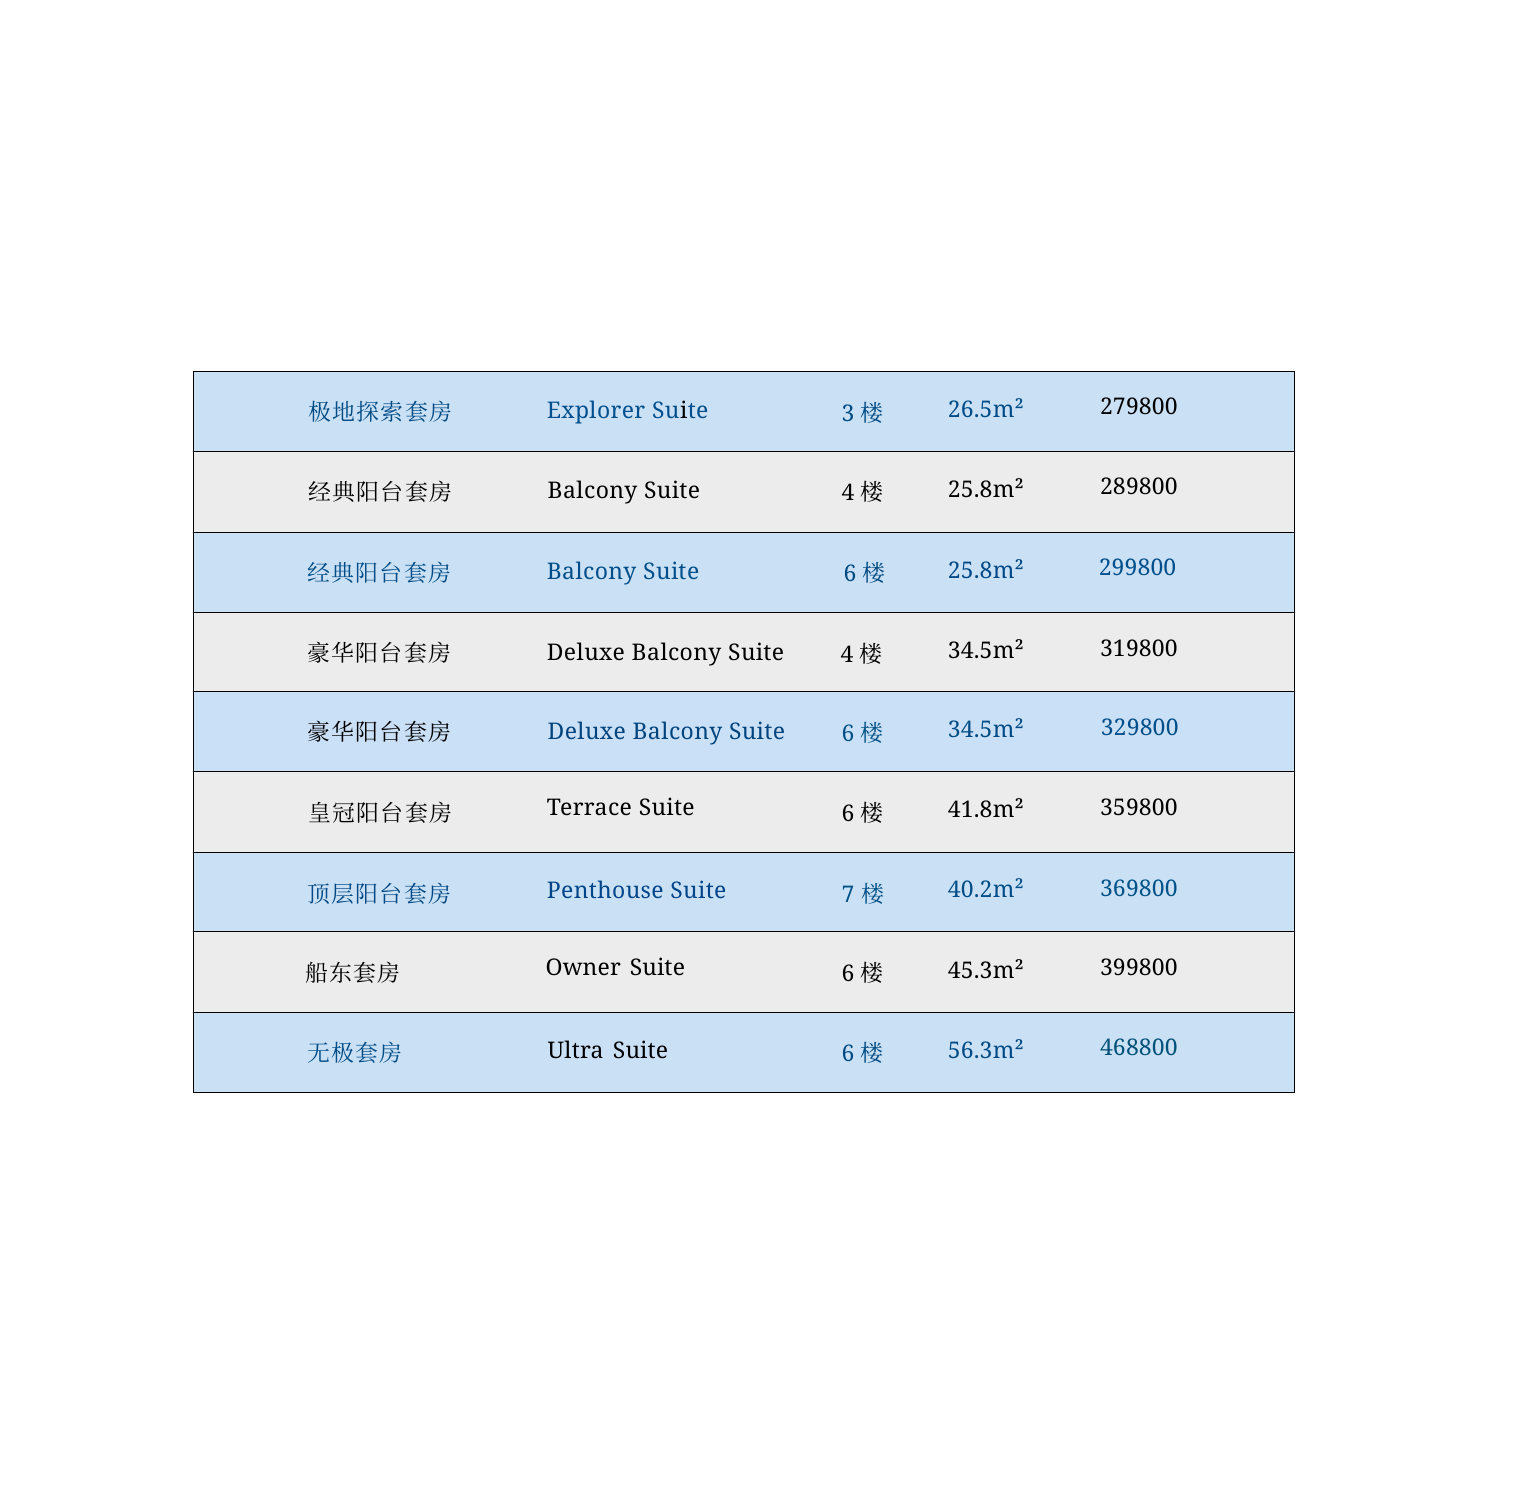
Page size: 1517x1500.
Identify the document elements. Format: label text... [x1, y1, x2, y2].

table_cell 56.3m² [913, 1013, 1056, 1092]
table_cell 皇冠阳台套房 [194, 772, 499, 852]
table_cell 329800 [1056, 692, 1294, 771]
table_cell 豪华阳台套房 [194, 692, 499, 771]
table_cell 319800 [1056, 613, 1294, 691]
table_cell 25.8m² [913, 533, 1056, 612]
table_header 3楼 [813, 372, 913, 451]
table_cell Balcony Suite [499, 452, 813, 532]
table_cell 7楼 [813, 853, 913, 931]
table_cell 船东套房 [194, 932, 499, 1012]
table_cell Deluxe Balcony Suite [499, 692, 813, 771]
table_cell 6楼 [813, 1013, 913, 1092]
table_header 26.5m² [913, 372, 1056, 451]
table_cell Penthouse Suite [499, 853, 813, 931]
table_cell Owner Suite [499, 932, 813, 1012]
table_cell 40.2m² [913, 853, 1056, 931]
table_cell 豪华阳台套房 [194, 613, 499, 691]
table_cell Balcony Suite [499, 533, 813, 612]
table_cell 无极套房 [194, 1013, 499, 1092]
table_cell 经典阳台套房 [194, 533, 499, 612]
table_cell 4楼 [813, 613, 913, 691]
table_cell 289800 [1056, 452, 1294, 532]
table_header 极地探索套房 [194, 372, 499, 451]
table_cell 25.8m² [913, 452, 1056, 532]
table_cell 4楼 [813, 452, 913, 532]
table_cell 359800 [1056, 772, 1294, 852]
table_header Explorer Suite [499, 372, 813, 451]
table_cell 34.5m² [913, 613, 1056, 691]
table_cell 6楼 [813, 772, 913, 852]
table_cell 45.3m² [913, 932, 1056, 1012]
table_cell 6楼 [813, 692, 913, 771]
table_cell 299800 [1056, 533, 1294, 612]
table_cell 369800 [1056, 853, 1294, 931]
table_cell 经典阳台套房 [194, 452, 499, 532]
table_cell 41.8m² [913, 772, 1056, 852]
table_header 279800 [1056, 372, 1294, 451]
table_cell 顶层阳台套房 [194, 853, 499, 931]
table_cell 468800 [1056, 1013, 1294, 1092]
table_cell Terrace Suite [499, 772, 813, 852]
table_cell Ultra Suite [499, 1013, 813, 1092]
table_cell 399800 [1056, 932, 1294, 1012]
table_cell 6楼 [813, 932, 913, 1012]
table_cell 34.5m² [913, 692, 1056, 771]
table_cell 6楼 [813, 533, 913, 612]
table_cell Deluxe Balcony Suite [499, 613, 813, 691]
